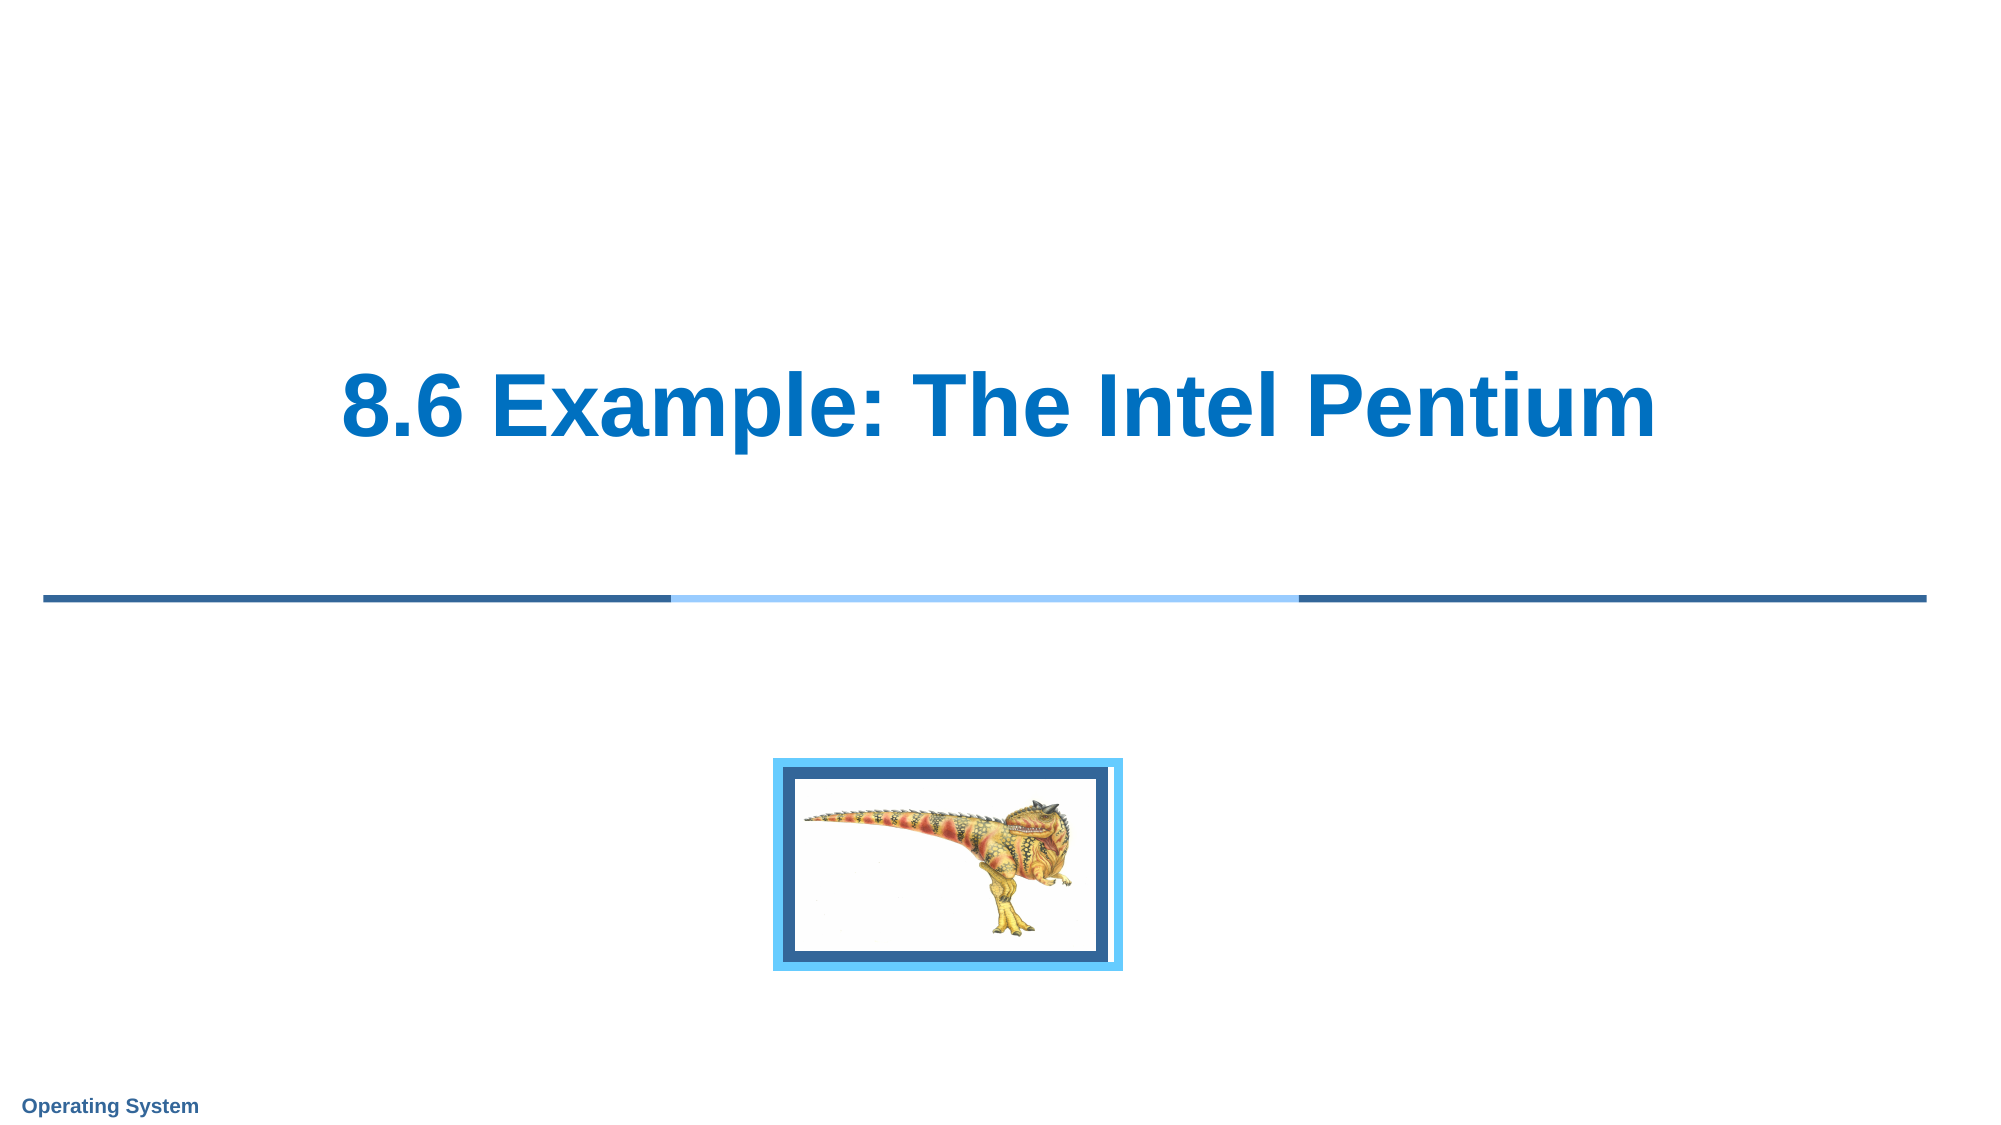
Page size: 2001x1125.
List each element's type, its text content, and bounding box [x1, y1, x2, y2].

title 8.6 Example: The Intel Pentium [150, 112, 1850, 462]
picture [795, 779, 1096, 951]
